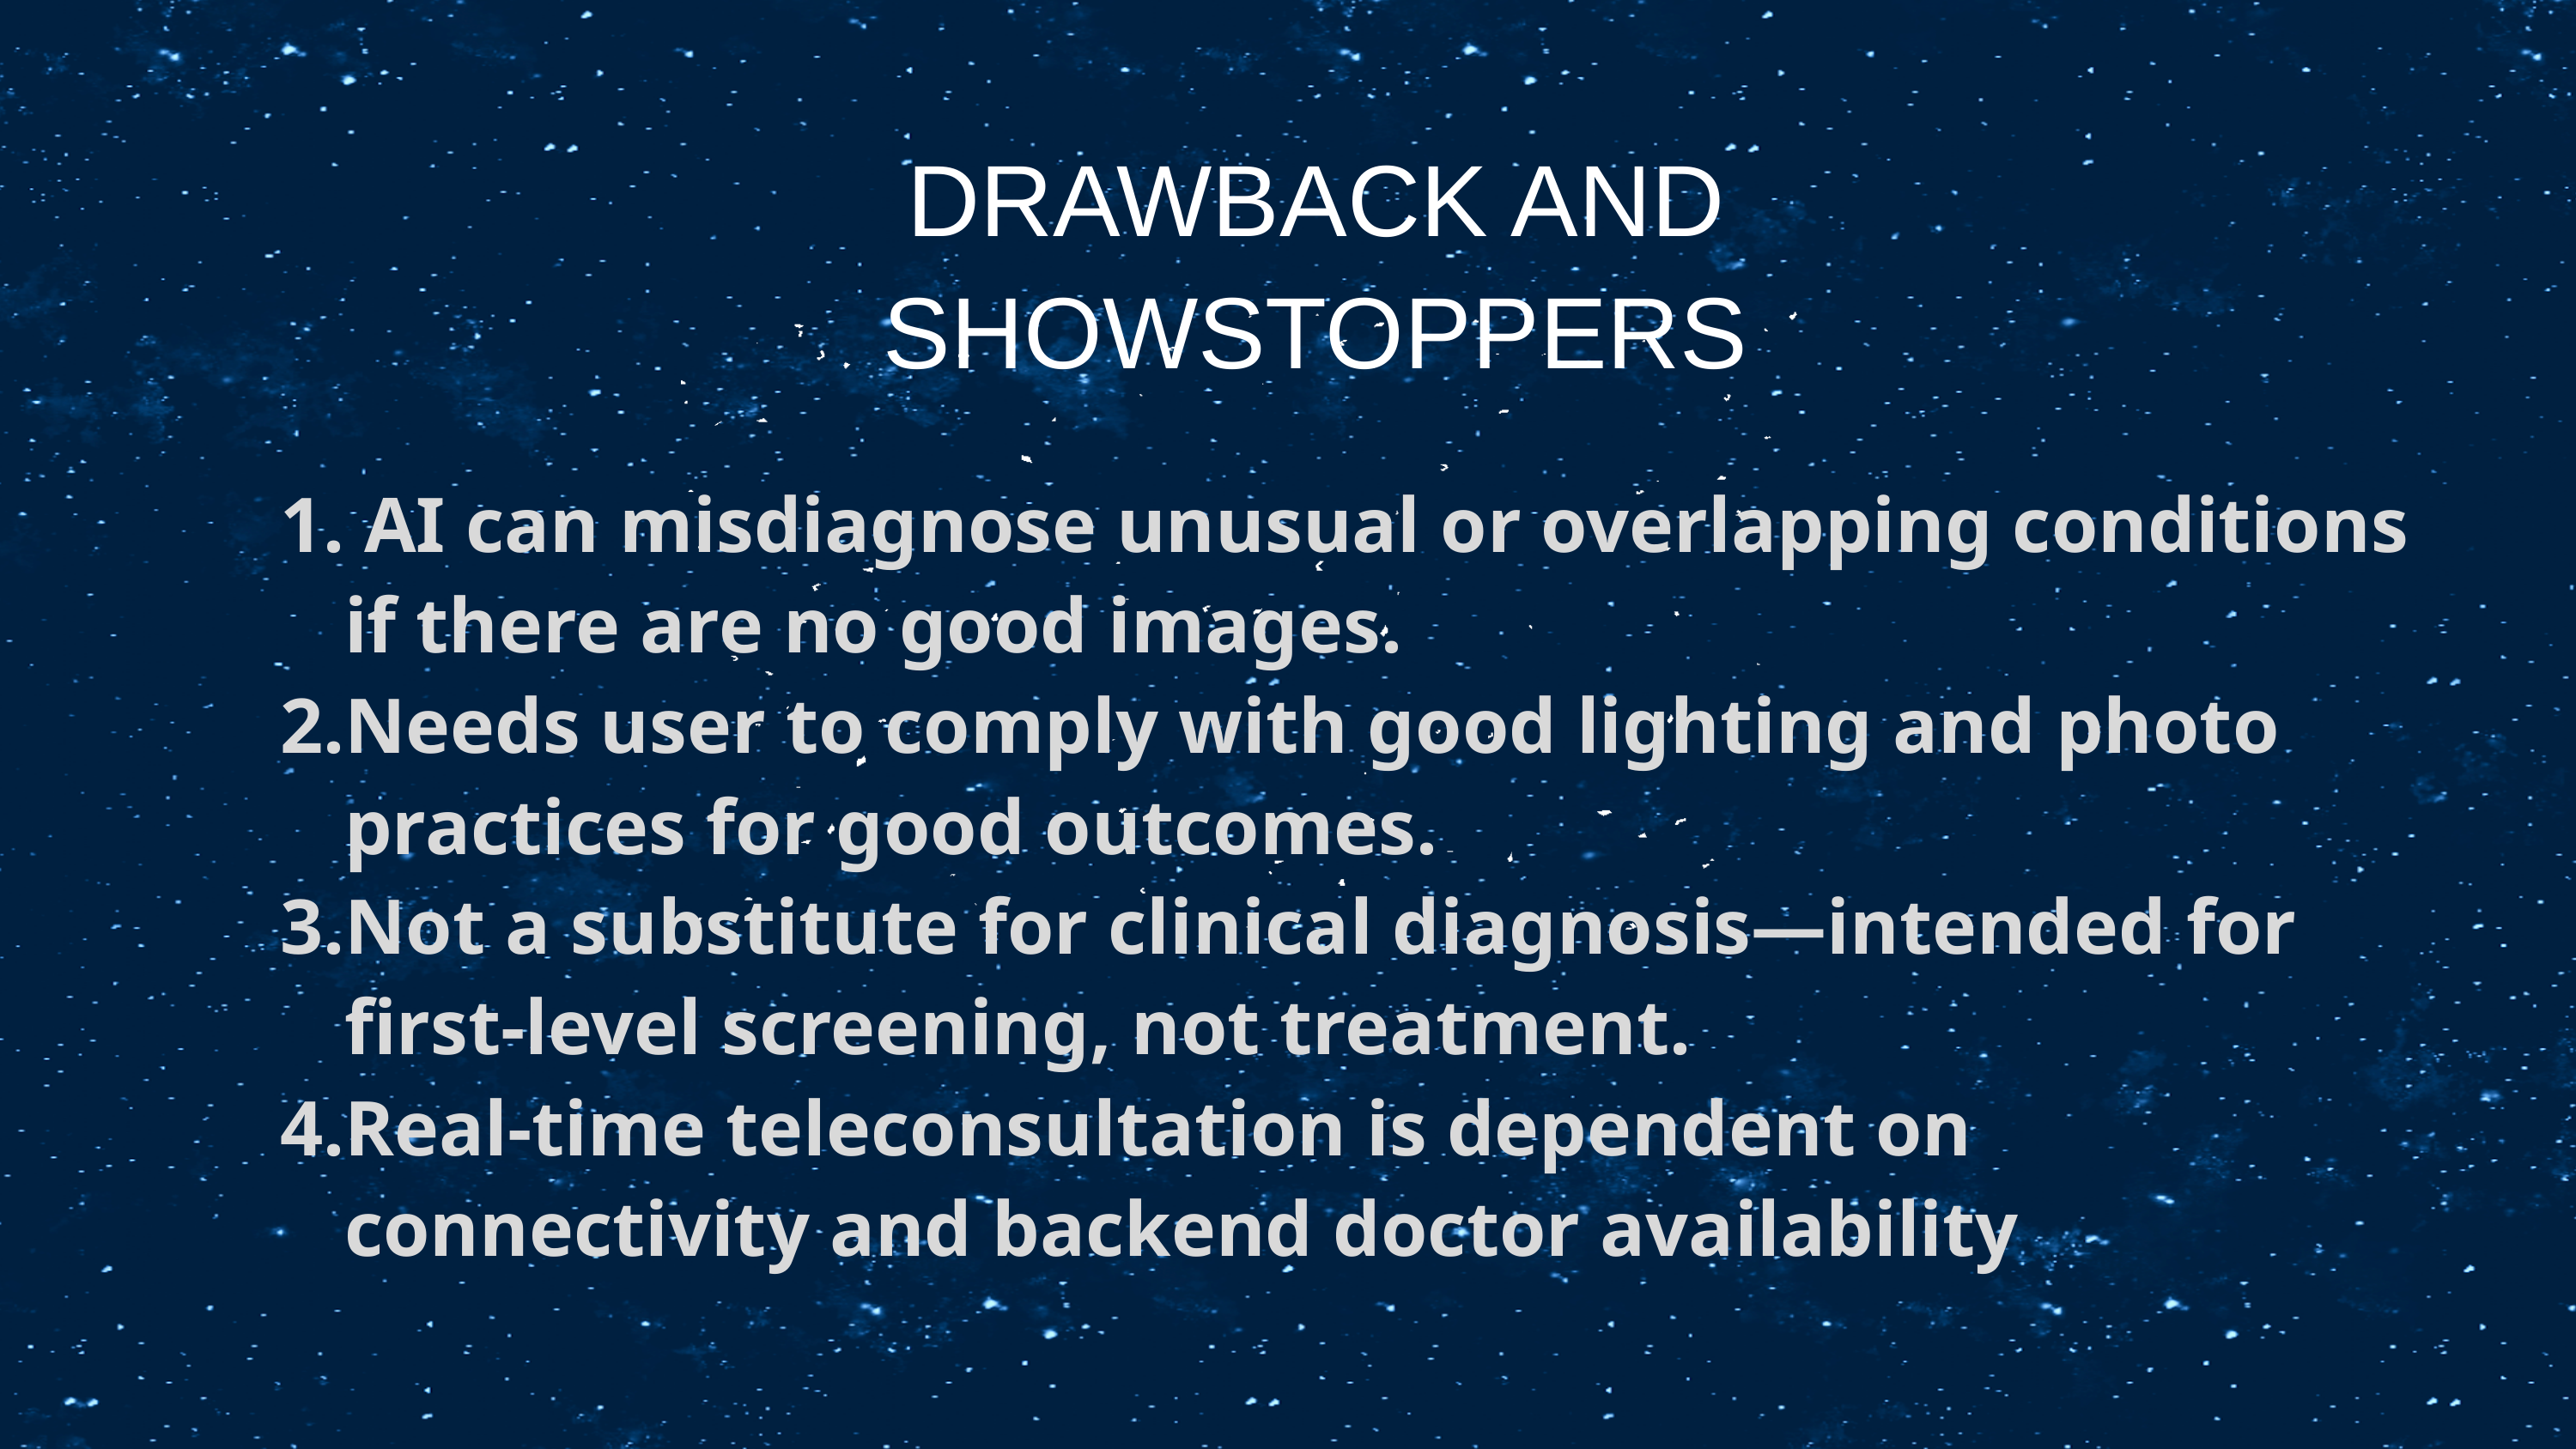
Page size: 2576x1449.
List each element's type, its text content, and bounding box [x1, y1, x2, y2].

text_box AI can misdiagnose unusual or overlapping conditions if there are no good images. Needs user to comply with good lighting and photo practices for good outcomes. Not a substitute for clinical diagnosis—intended for first-level screening, not treatment. Real-time teleconsultation is dependent on connectivity and backend doctor availability [267, 454, 2447, 1284]
text_box [0, 0, 2576, 1449]
text_box DRAWBACK AND SHOWSTOPPERS [466, 124, 2166, 390]
picture [680, 307, 1801, 936]
